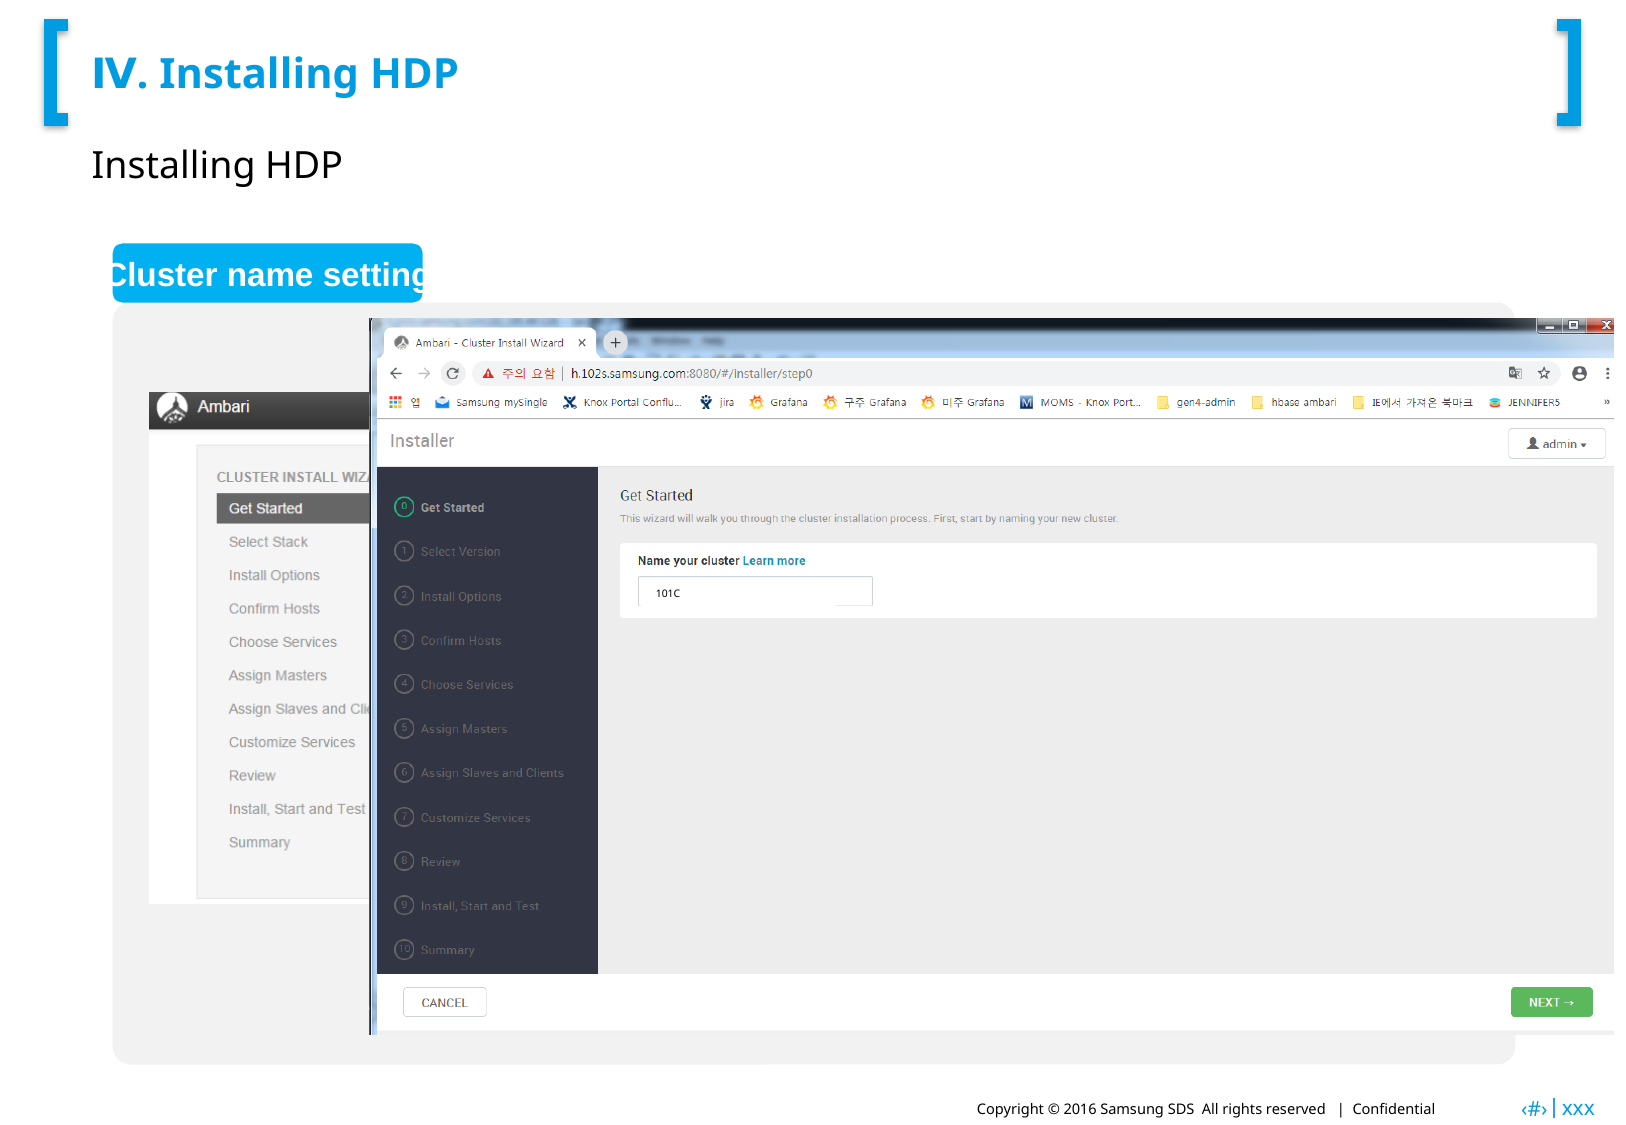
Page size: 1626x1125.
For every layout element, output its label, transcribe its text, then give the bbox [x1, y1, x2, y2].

picture [148, 318, 1614, 1035]
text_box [112, 243, 1516, 1065]
list Installing HDP [91, 141, 1534, 268]
title Ⅳ. Installing HDP [90, 33, 1439, 111]
